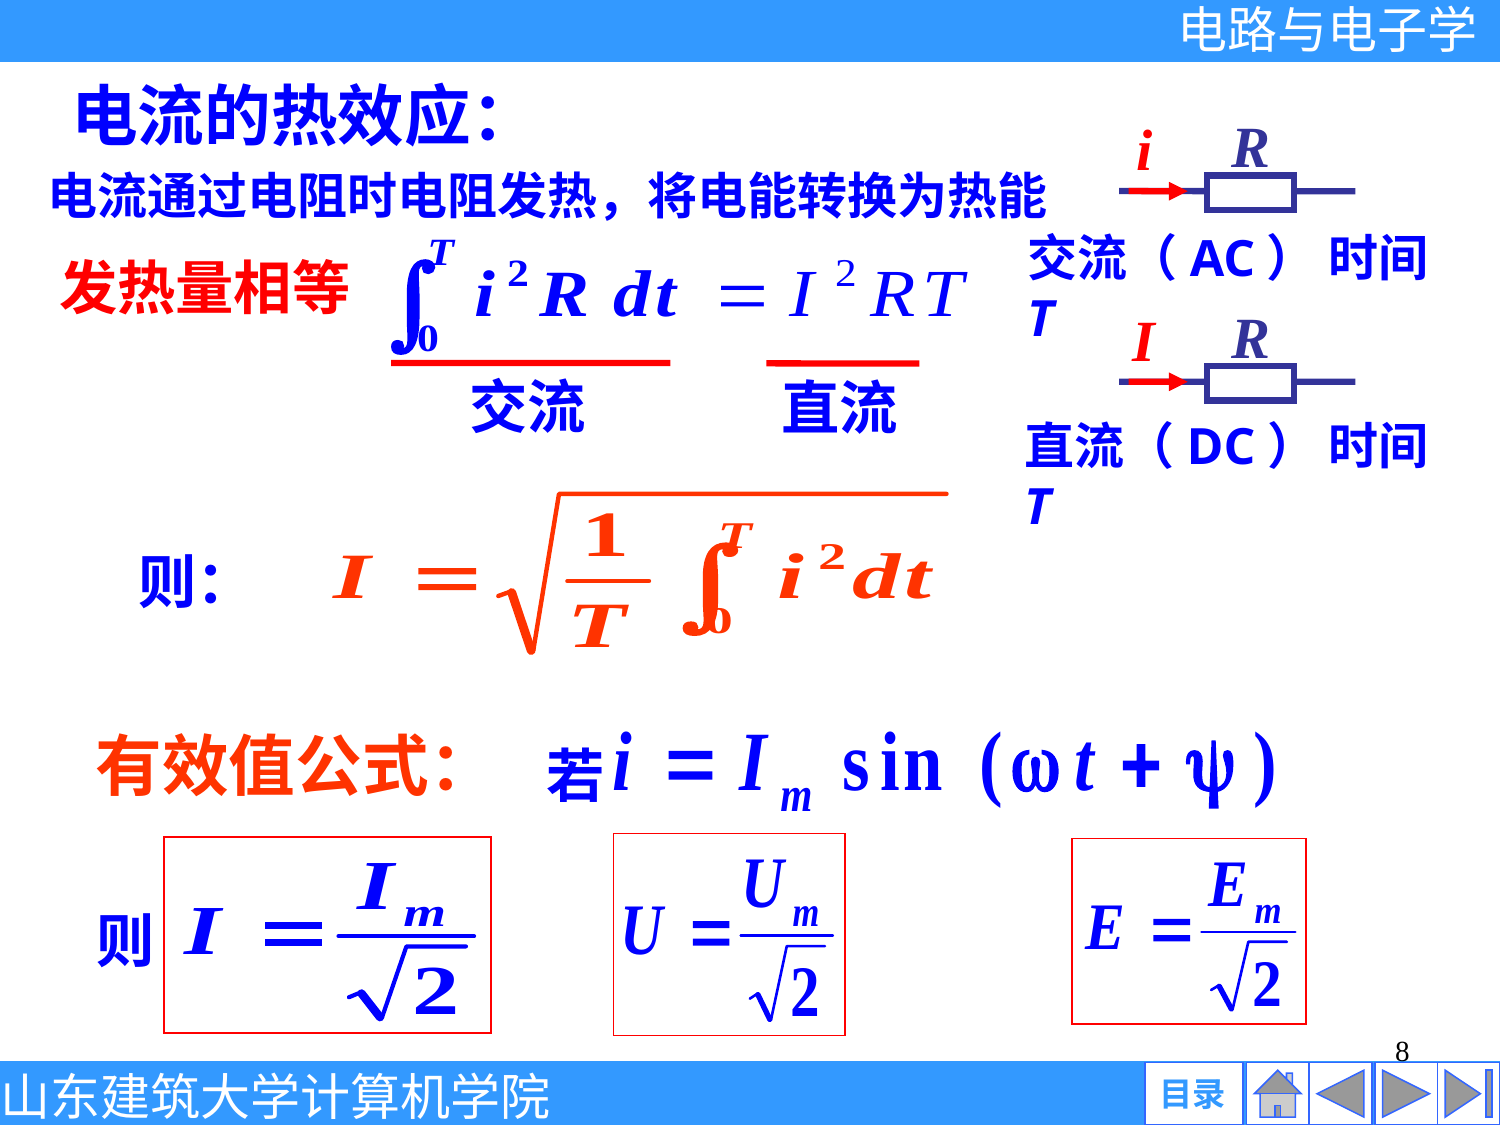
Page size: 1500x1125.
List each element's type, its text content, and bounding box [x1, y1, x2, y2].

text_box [123, 479, 964, 665]
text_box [1072, 838, 1306, 1024]
text_box 电流的热效应： [56, 65, 554, 156]
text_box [614, 833, 845, 1036]
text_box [1009, 101, 1457, 482]
text_box 电流通过电阻时电阻发热，将电能转换为热能 [32, 156, 1004, 232]
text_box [530, 705, 1294, 828]
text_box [81, 837, 491, 1033]
text_box 发热量相等 [44, 243, 361, 329]
slide_number 8 [1074, 1024, 1425, 1103]
text_box 有效值公式： [76, 716, 515, 811]
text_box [366, 222, 998, 449]
